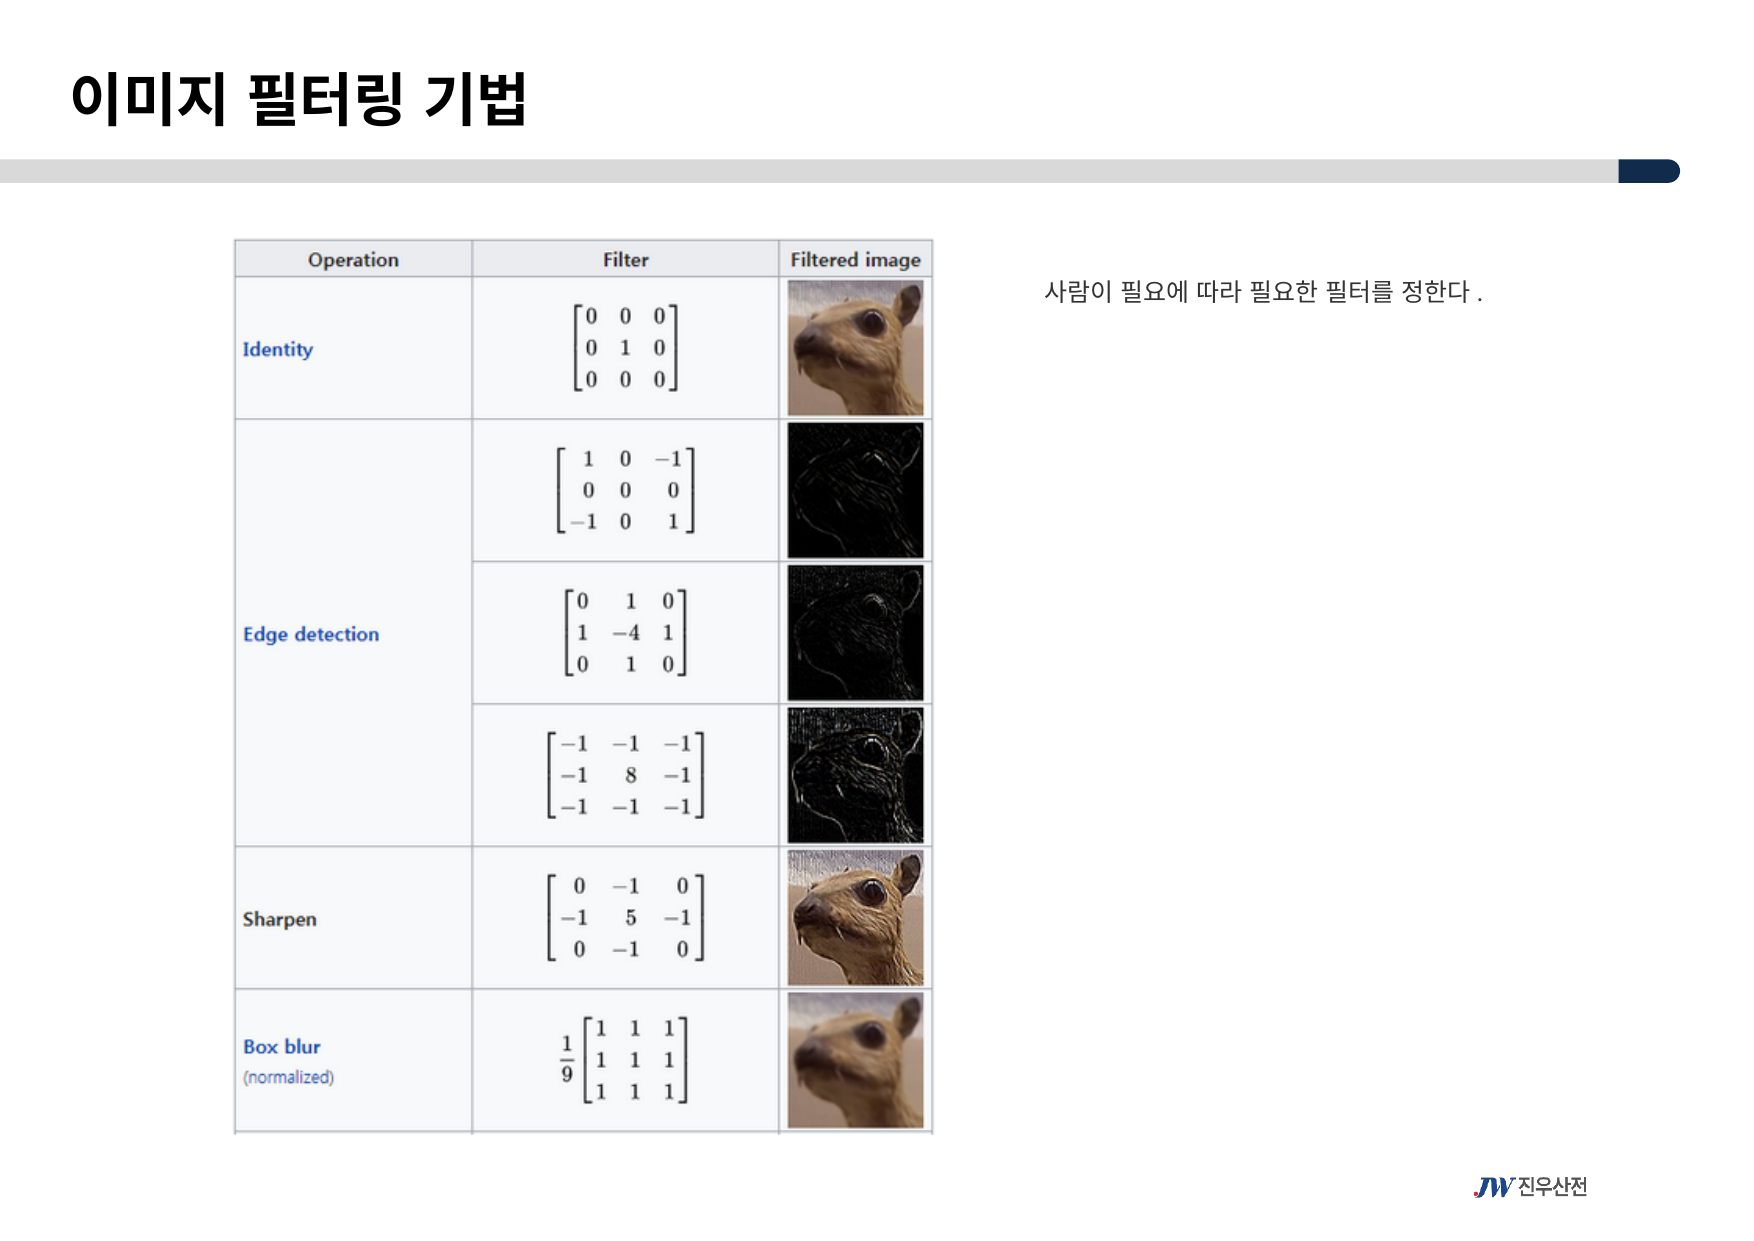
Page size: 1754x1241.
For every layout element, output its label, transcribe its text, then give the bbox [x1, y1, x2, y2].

text_box 사람이 필요에 따라 필요한 필터를 정한다. [1030, 269, 1574, 314]
text_box 이미지 필터링 기법 [54, 55, 545, 140]
picture [202, 215, 958, 1157]
picture [1465, 1172, 1596, 1203]
